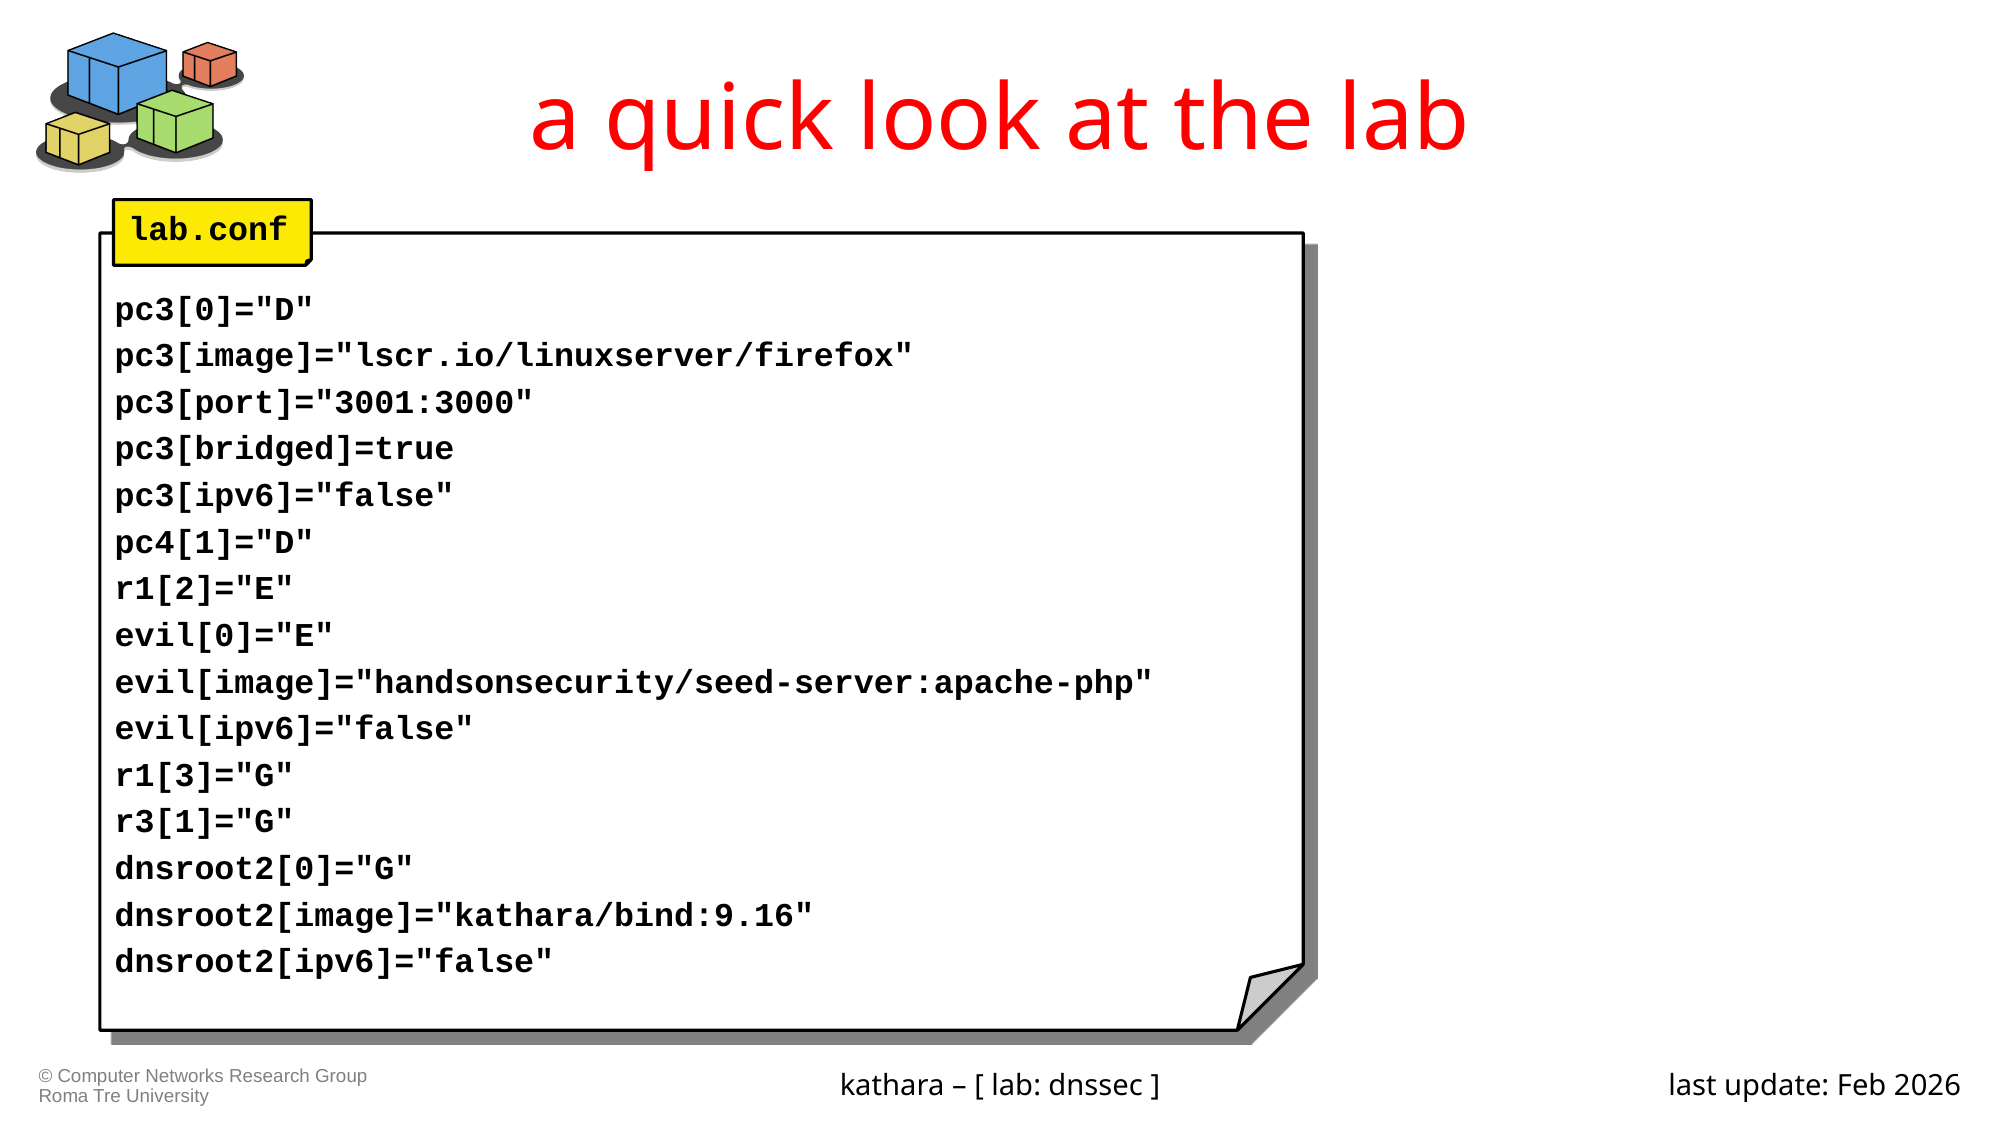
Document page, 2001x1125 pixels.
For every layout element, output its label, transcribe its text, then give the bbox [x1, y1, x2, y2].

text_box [99, 199, 1304, 1031]
footer kathara – [ lab: dnssec ] [511, 1058, 1489, 1114]
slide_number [1519, 1058, 1977, 1114]
picture [36, 32, 99, 173]
title a quick look at the lab [99, 19, 1900, 207]
